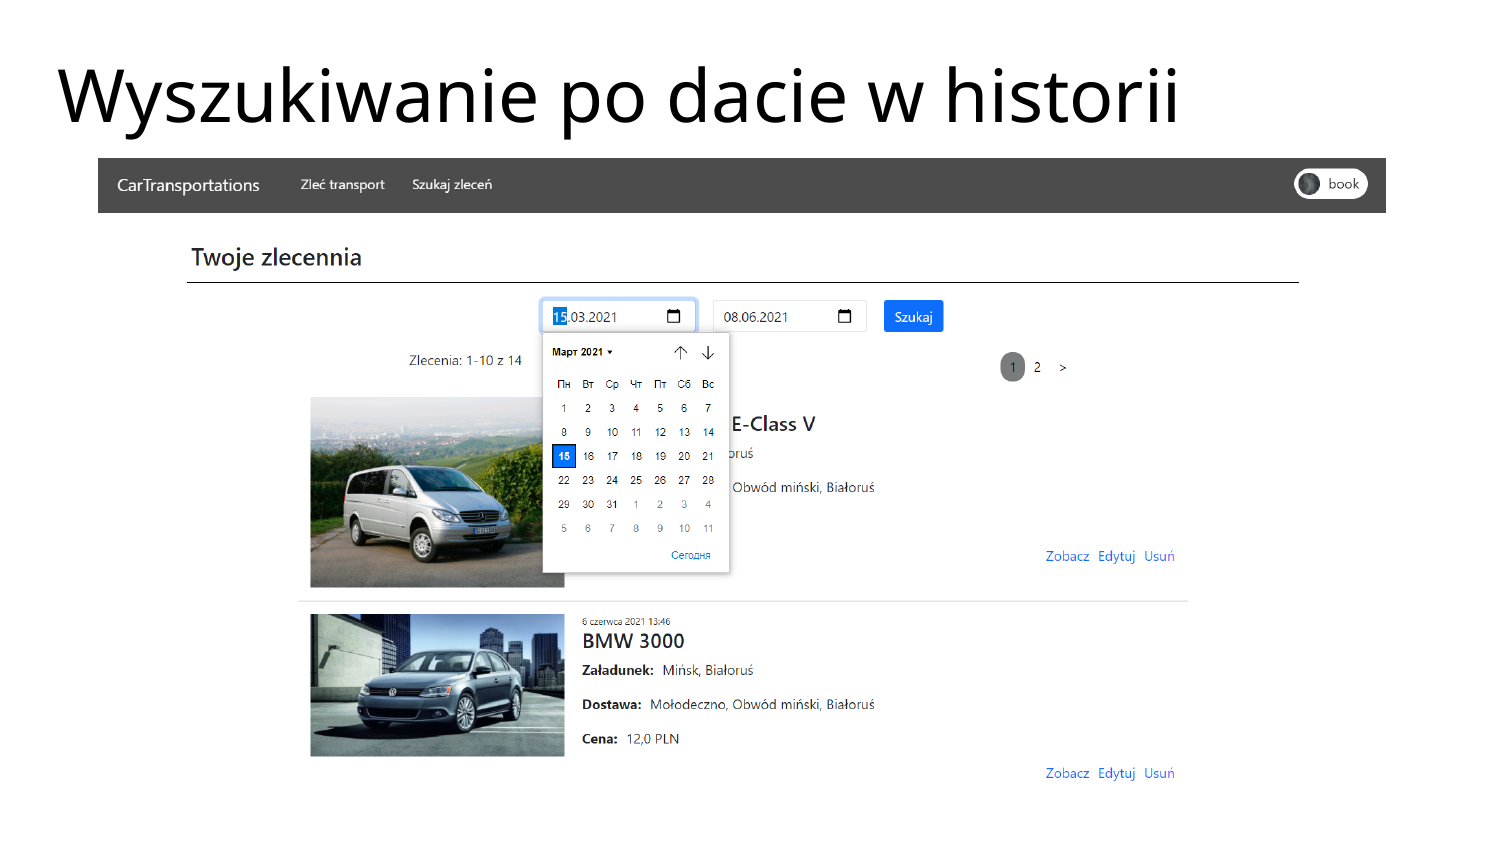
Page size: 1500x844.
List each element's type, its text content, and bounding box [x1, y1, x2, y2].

title Wyszukiwanie po dacie w historii [42, 28, 1441, 159]
picture [98, 158, 1386, 794]
